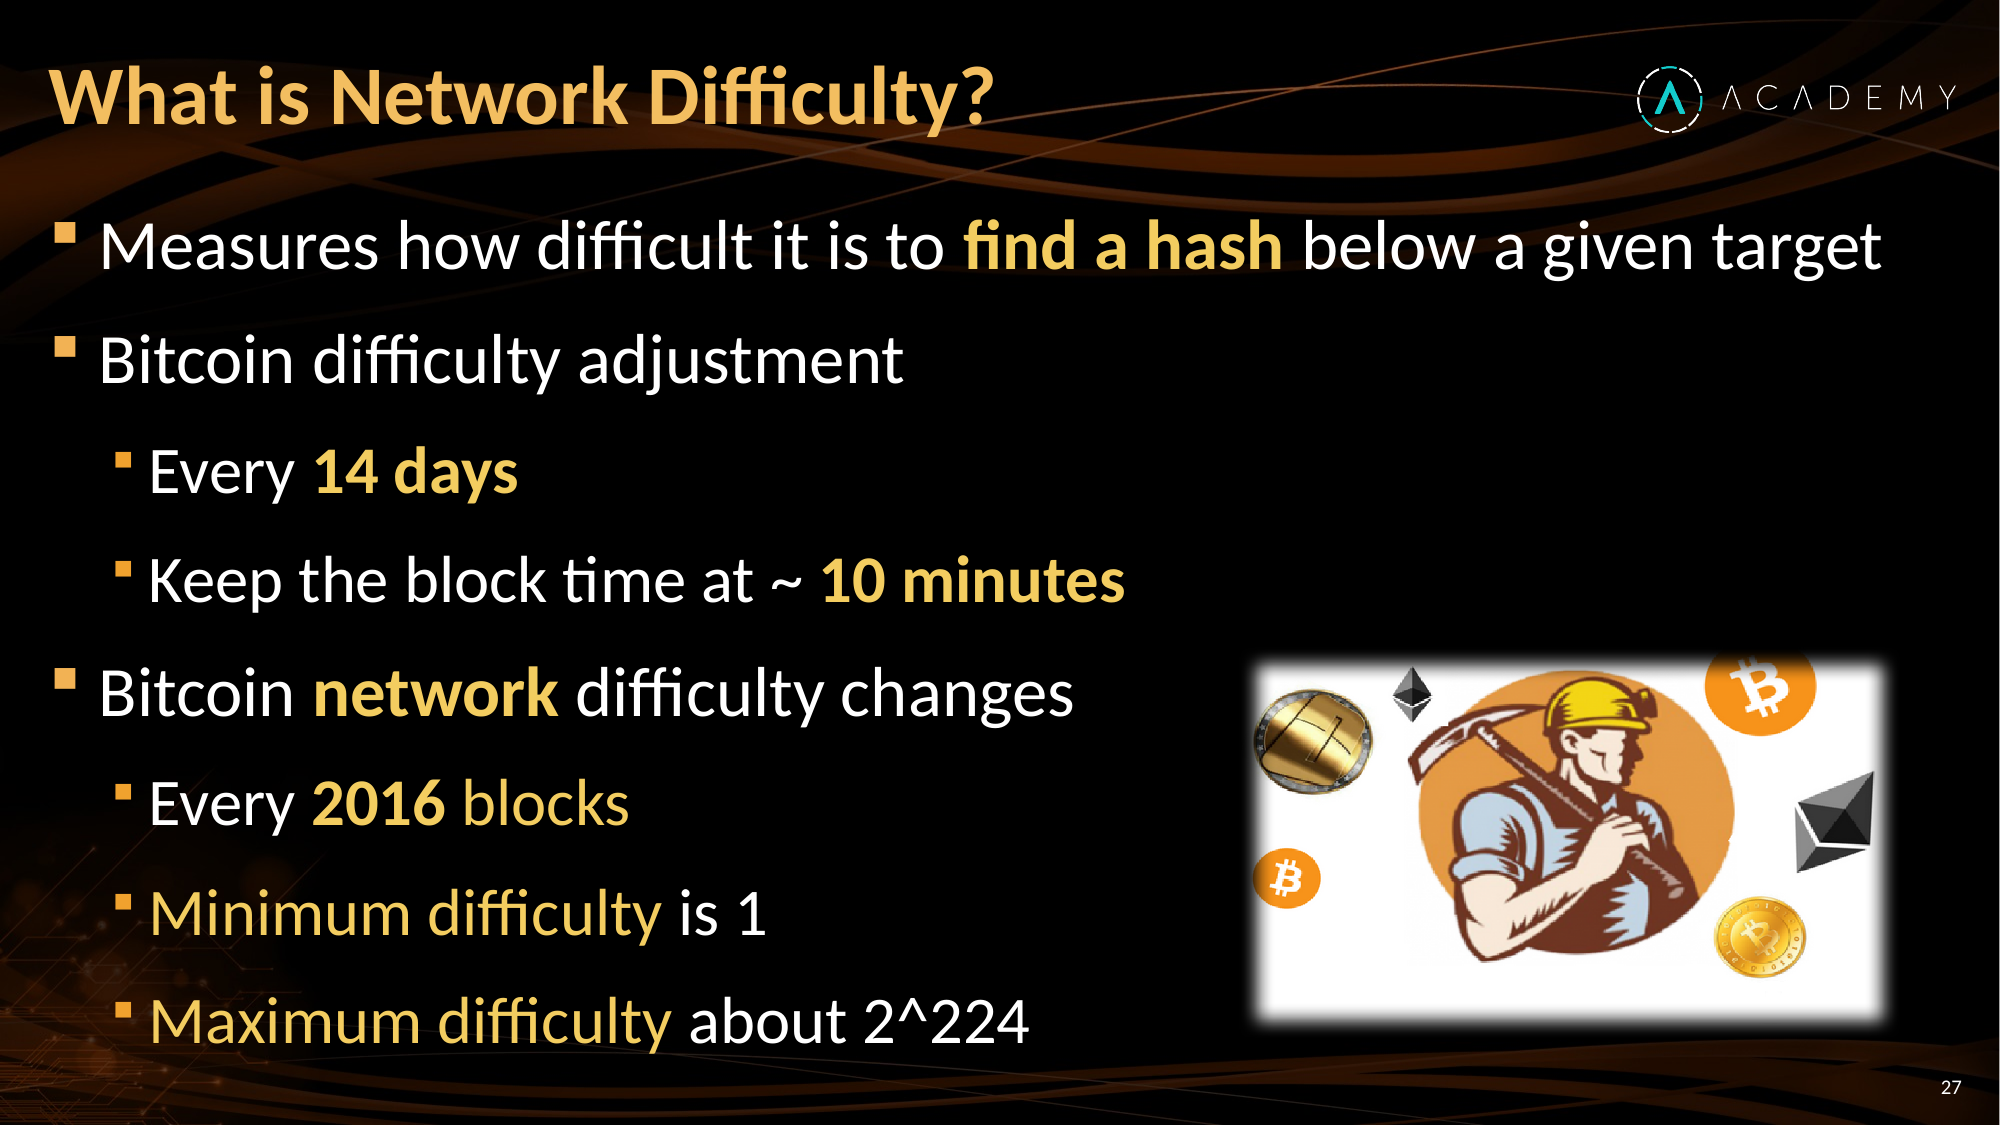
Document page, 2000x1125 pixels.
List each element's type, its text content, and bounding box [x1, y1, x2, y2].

picture [0, 0, 2000, 1125]
title What is Network Difficulty? [30, 6, 1602, 189]
list Measures how difficult it is to find a hash below a given target Bitcoin difficulty adjustment Every 14 days Keep the block time at ~ 10 minutes Bitcoin network difficulty changes Every 2016 blocks Minimum difficulty is 1 Maximum difficulty about 2^224 [31, 188, 1968, 1103]
